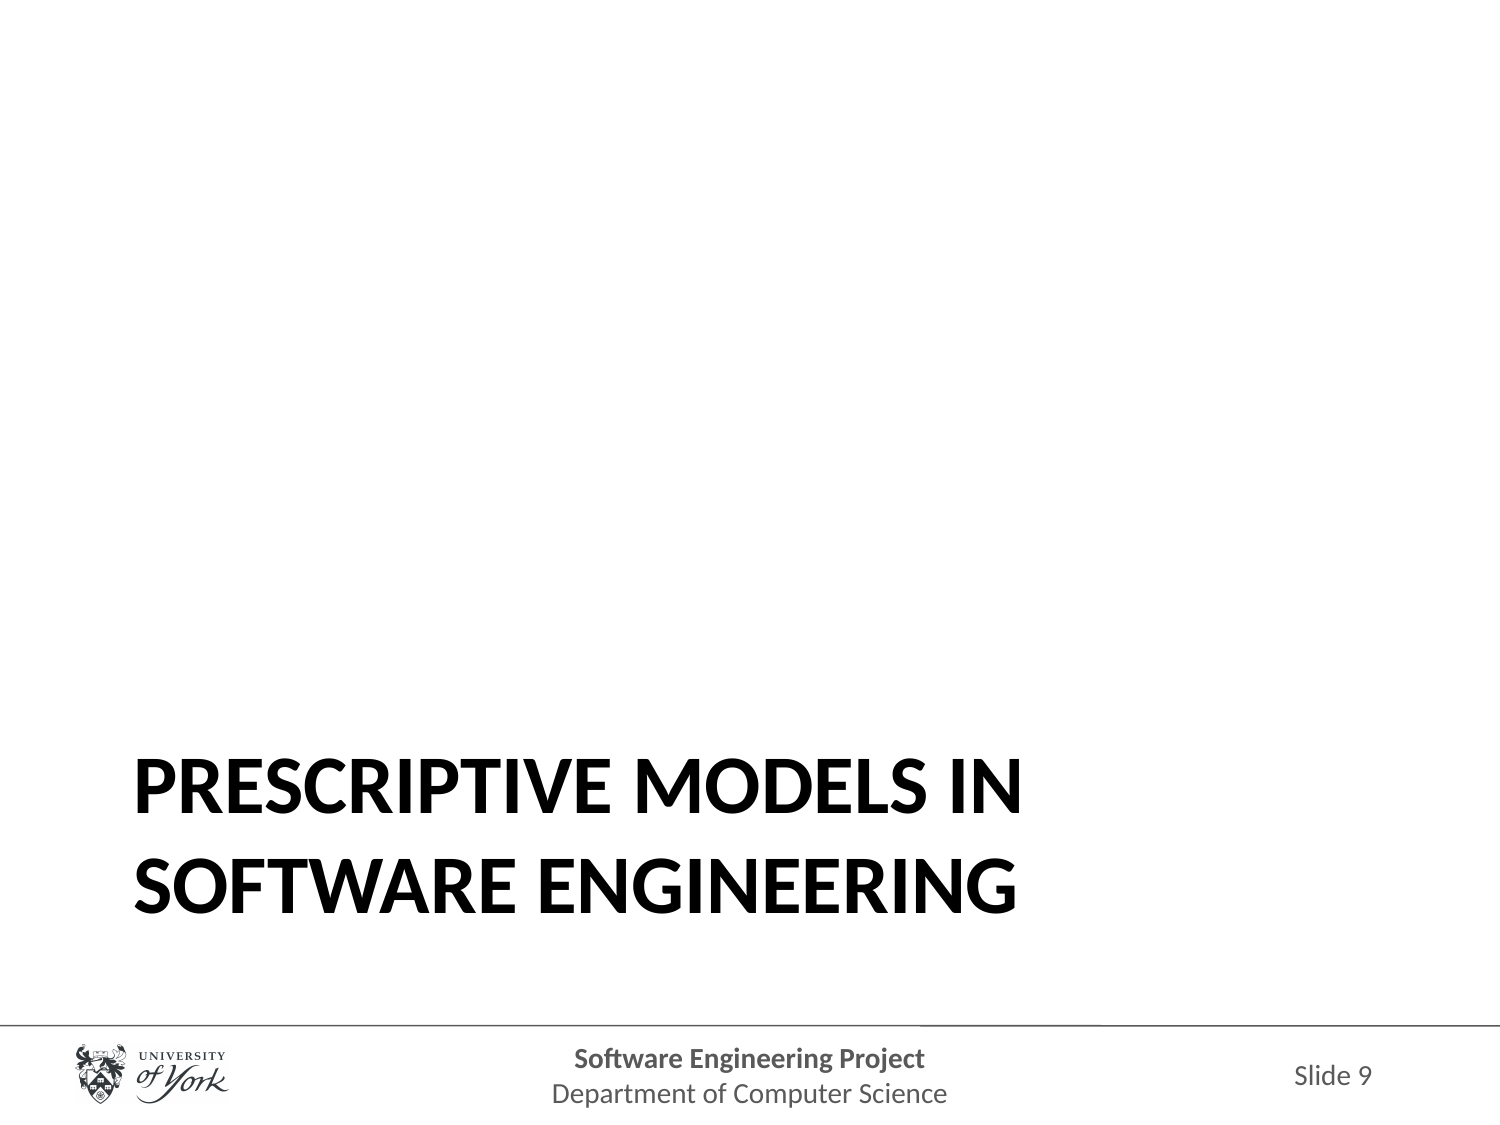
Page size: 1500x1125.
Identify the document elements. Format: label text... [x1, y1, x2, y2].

picture [75, 1044, 229, 1104]
title Prescriptive models in software engineering [118, 722, 1394, 947]
